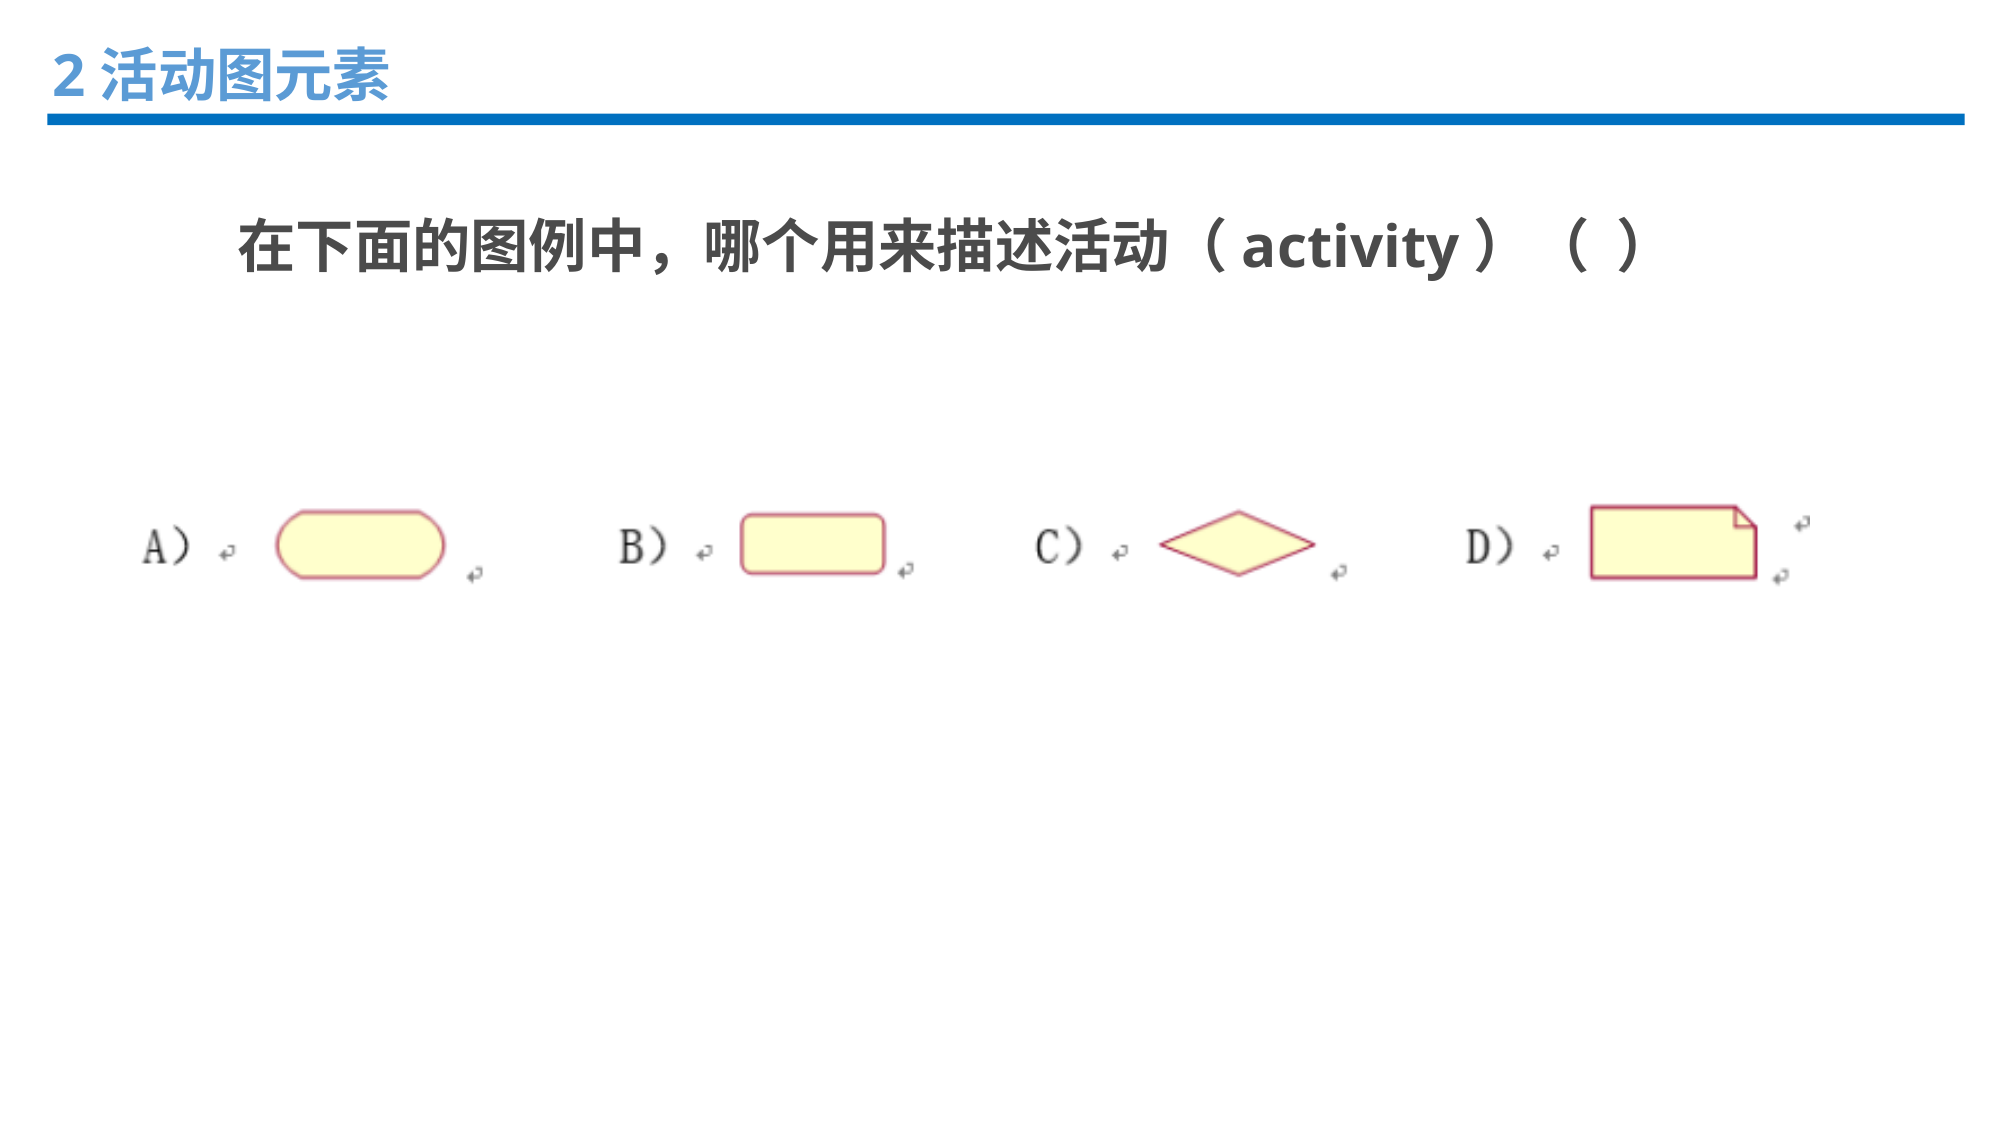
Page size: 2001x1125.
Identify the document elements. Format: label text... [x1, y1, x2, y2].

picture [104, 448, 1810, 623]
text_box 在下面的图例中，哪个用来描述活动（activity）（ ） [195, 201, 1690, 287]
text_box 2活动图元素 [37, 30, 406, 116]
